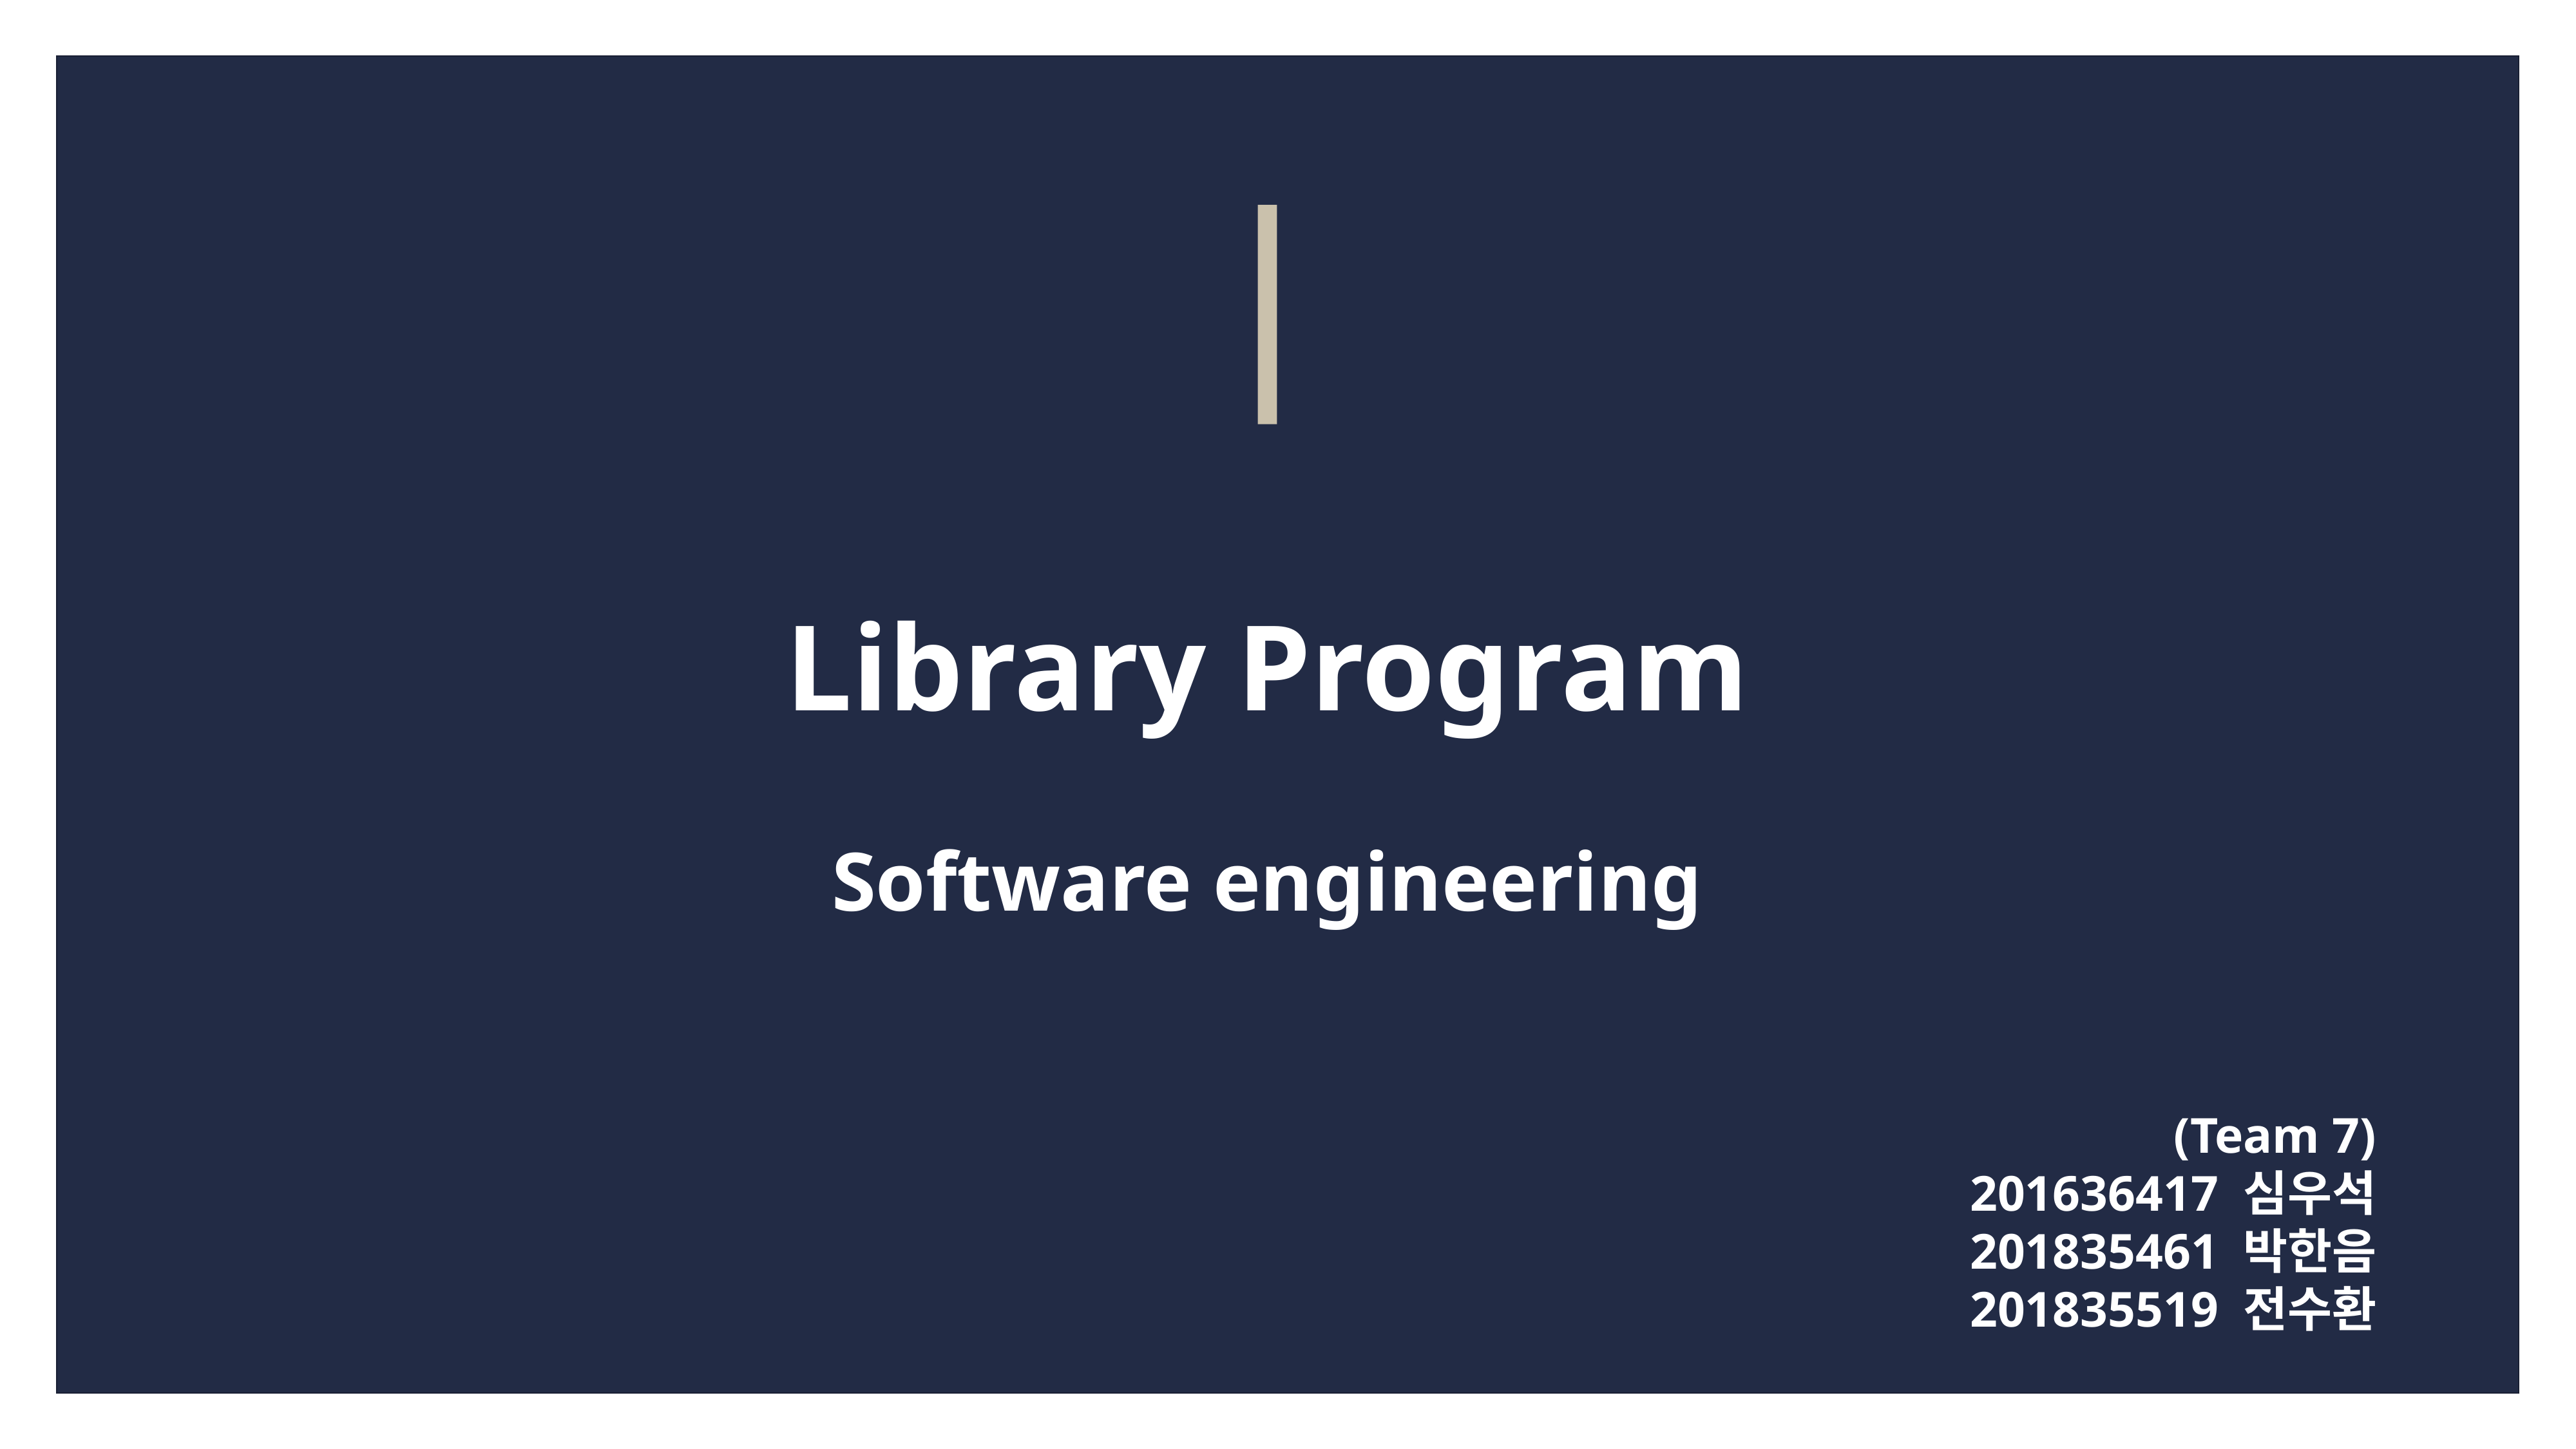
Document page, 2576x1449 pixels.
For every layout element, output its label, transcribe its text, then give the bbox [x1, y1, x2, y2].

text_box Library Program Software engineering [495, 587, 2039, 933]
text_box (Team 7) 201636417 심우석 201835461 박한음 201835519 전수환 [1856, 1099, 2387, 1341]
text_box [56, 55, 2519, 1394]
text_box [1257, 204, 1277, 425]
